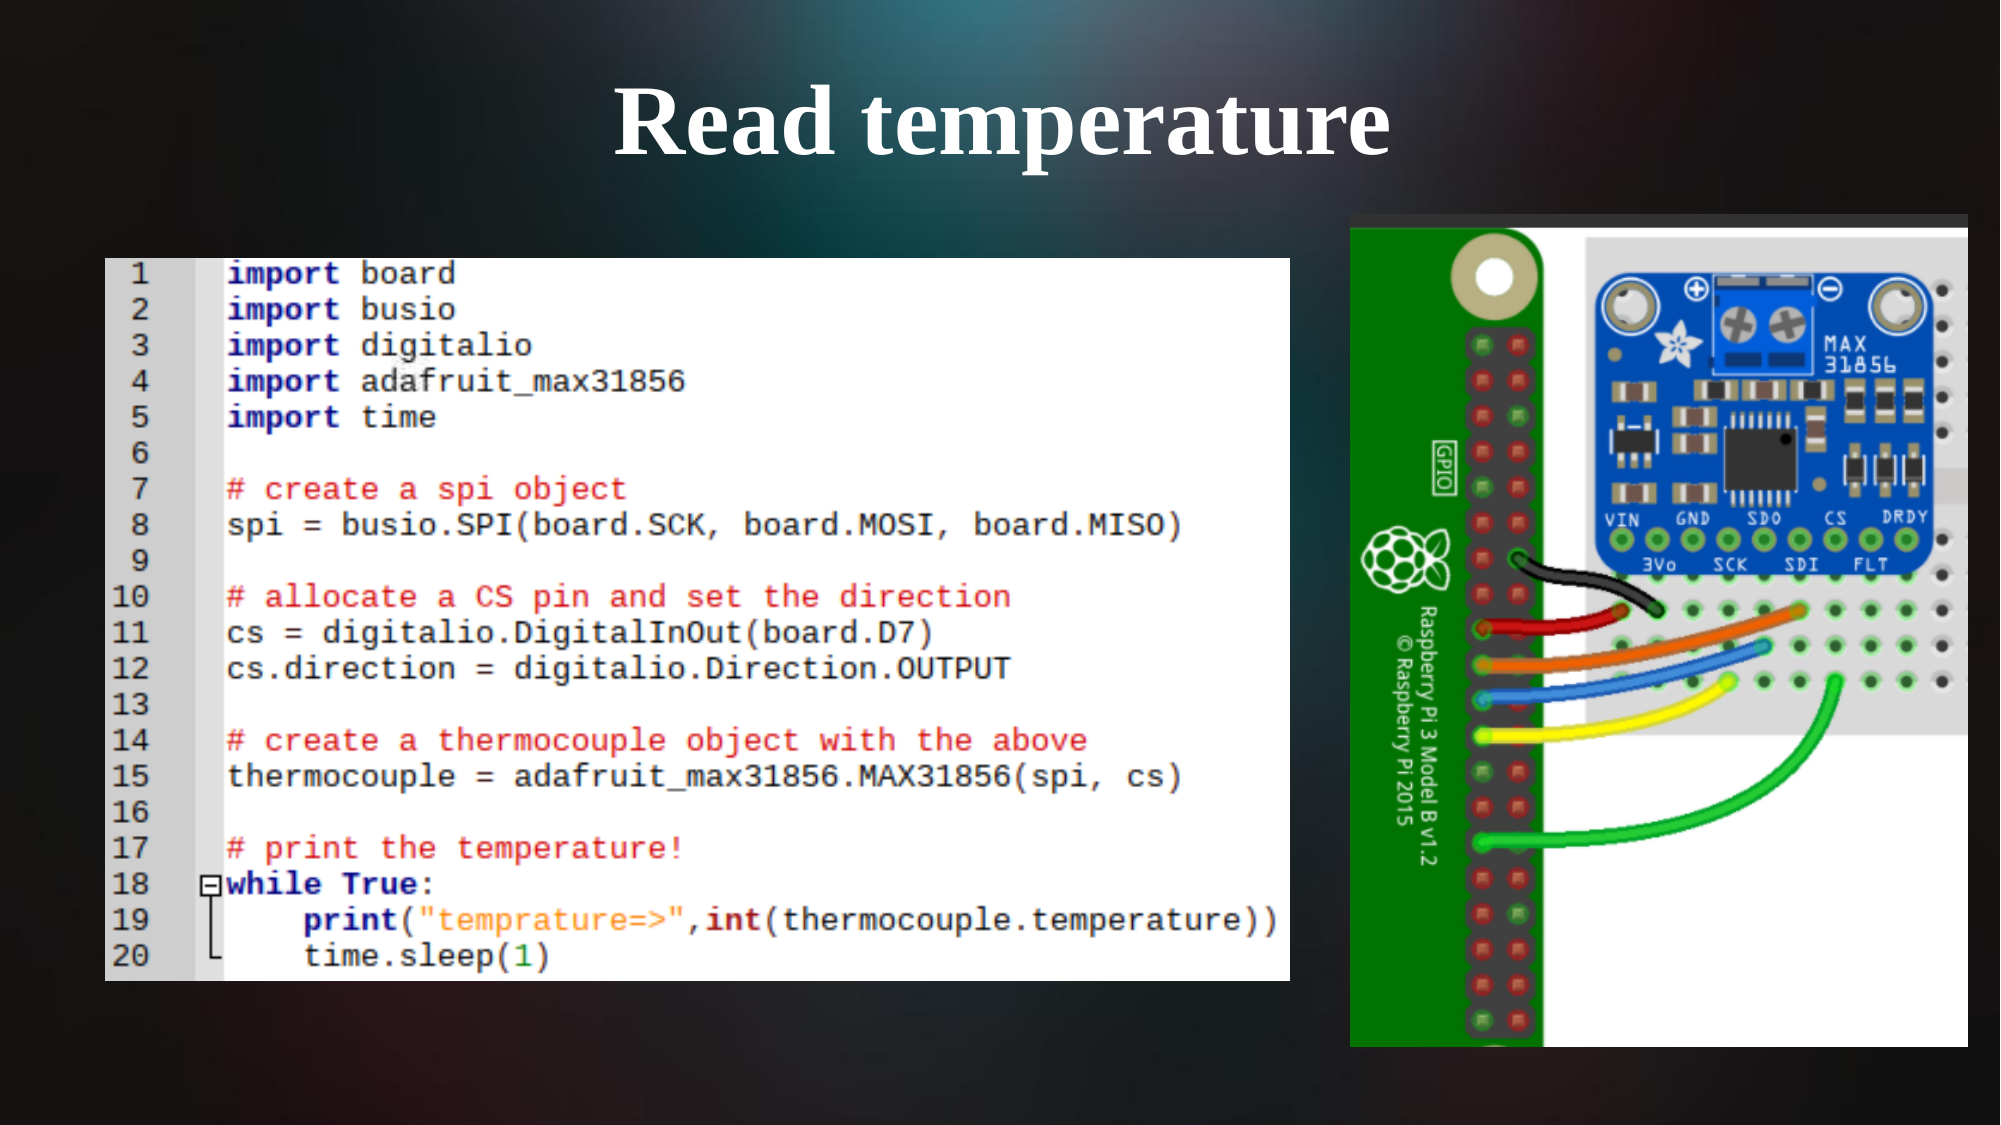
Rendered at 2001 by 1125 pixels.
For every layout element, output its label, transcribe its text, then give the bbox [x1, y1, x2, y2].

text_box Read temperature [598, 46, 1599, 182]
picture [0, 0, 2000, 1125]
